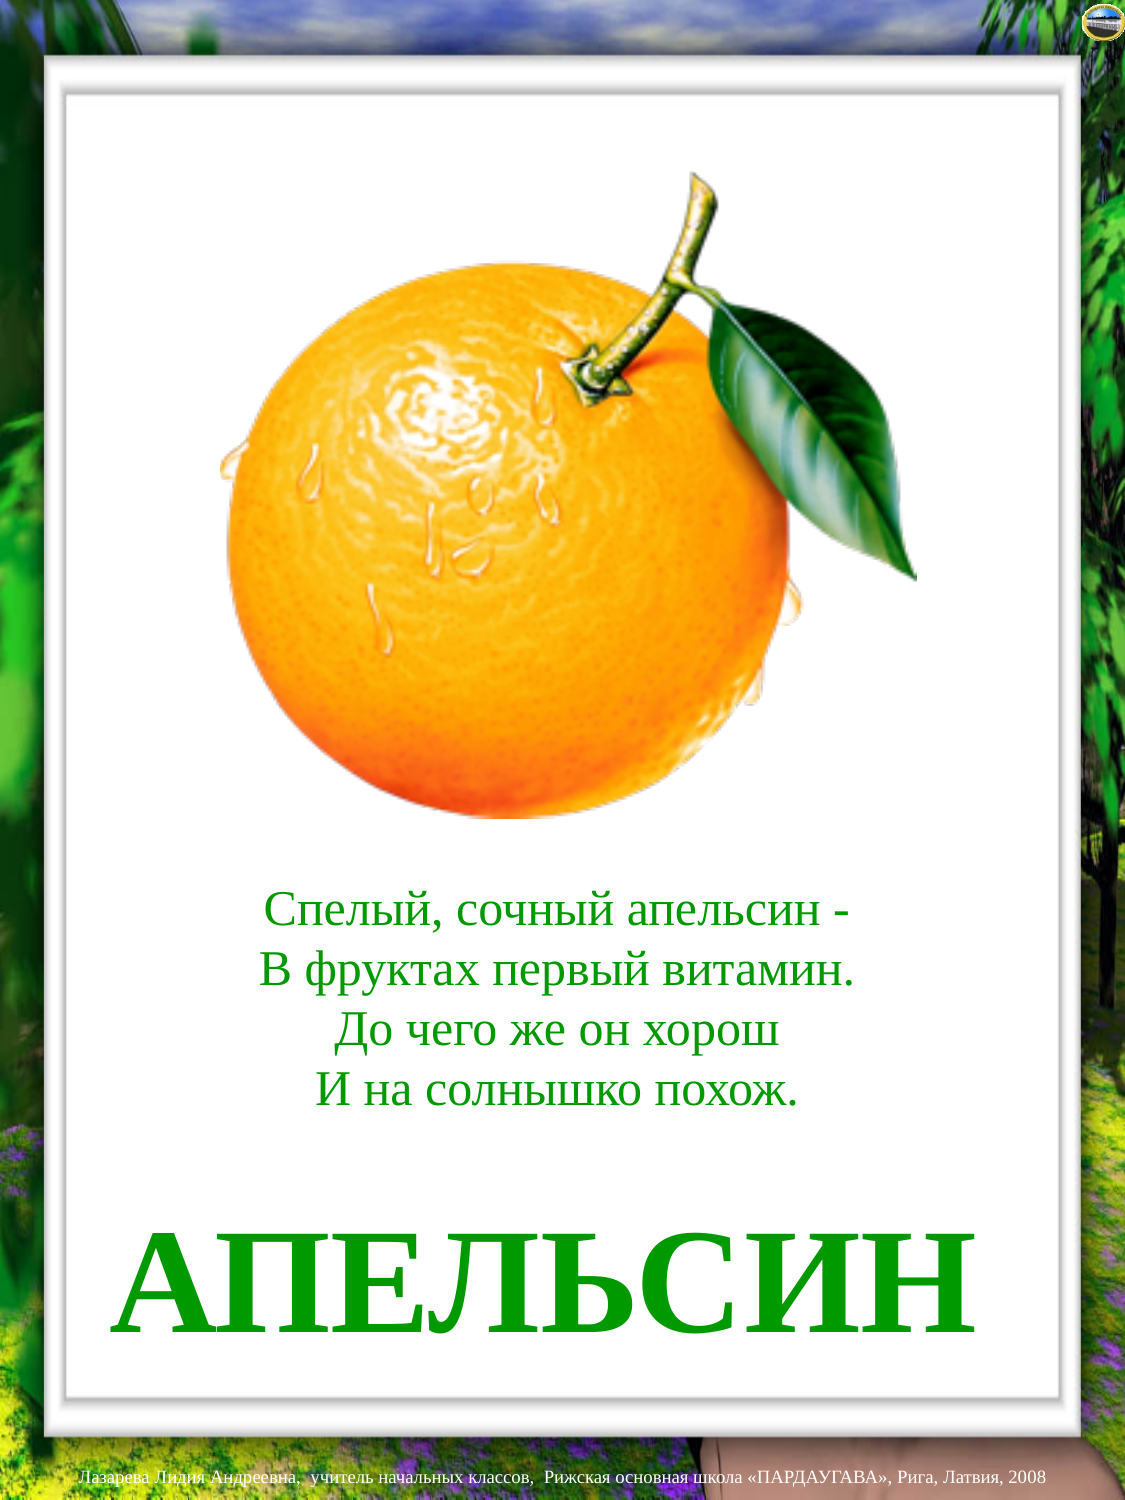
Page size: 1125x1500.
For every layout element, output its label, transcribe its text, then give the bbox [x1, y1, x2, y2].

text_box Спелый, сочный апельсин - В фруктах первый витамин. До чего же он хорош И на солнышко похож. [243, 868, 871, 1373]
text_box АПЕЛЬСИН [94, 1175, 243, 1370]
picture [0, 0, 1125, 1500]
text_box АПЕЛЬСИН [871, 1175, 993, 1370]
